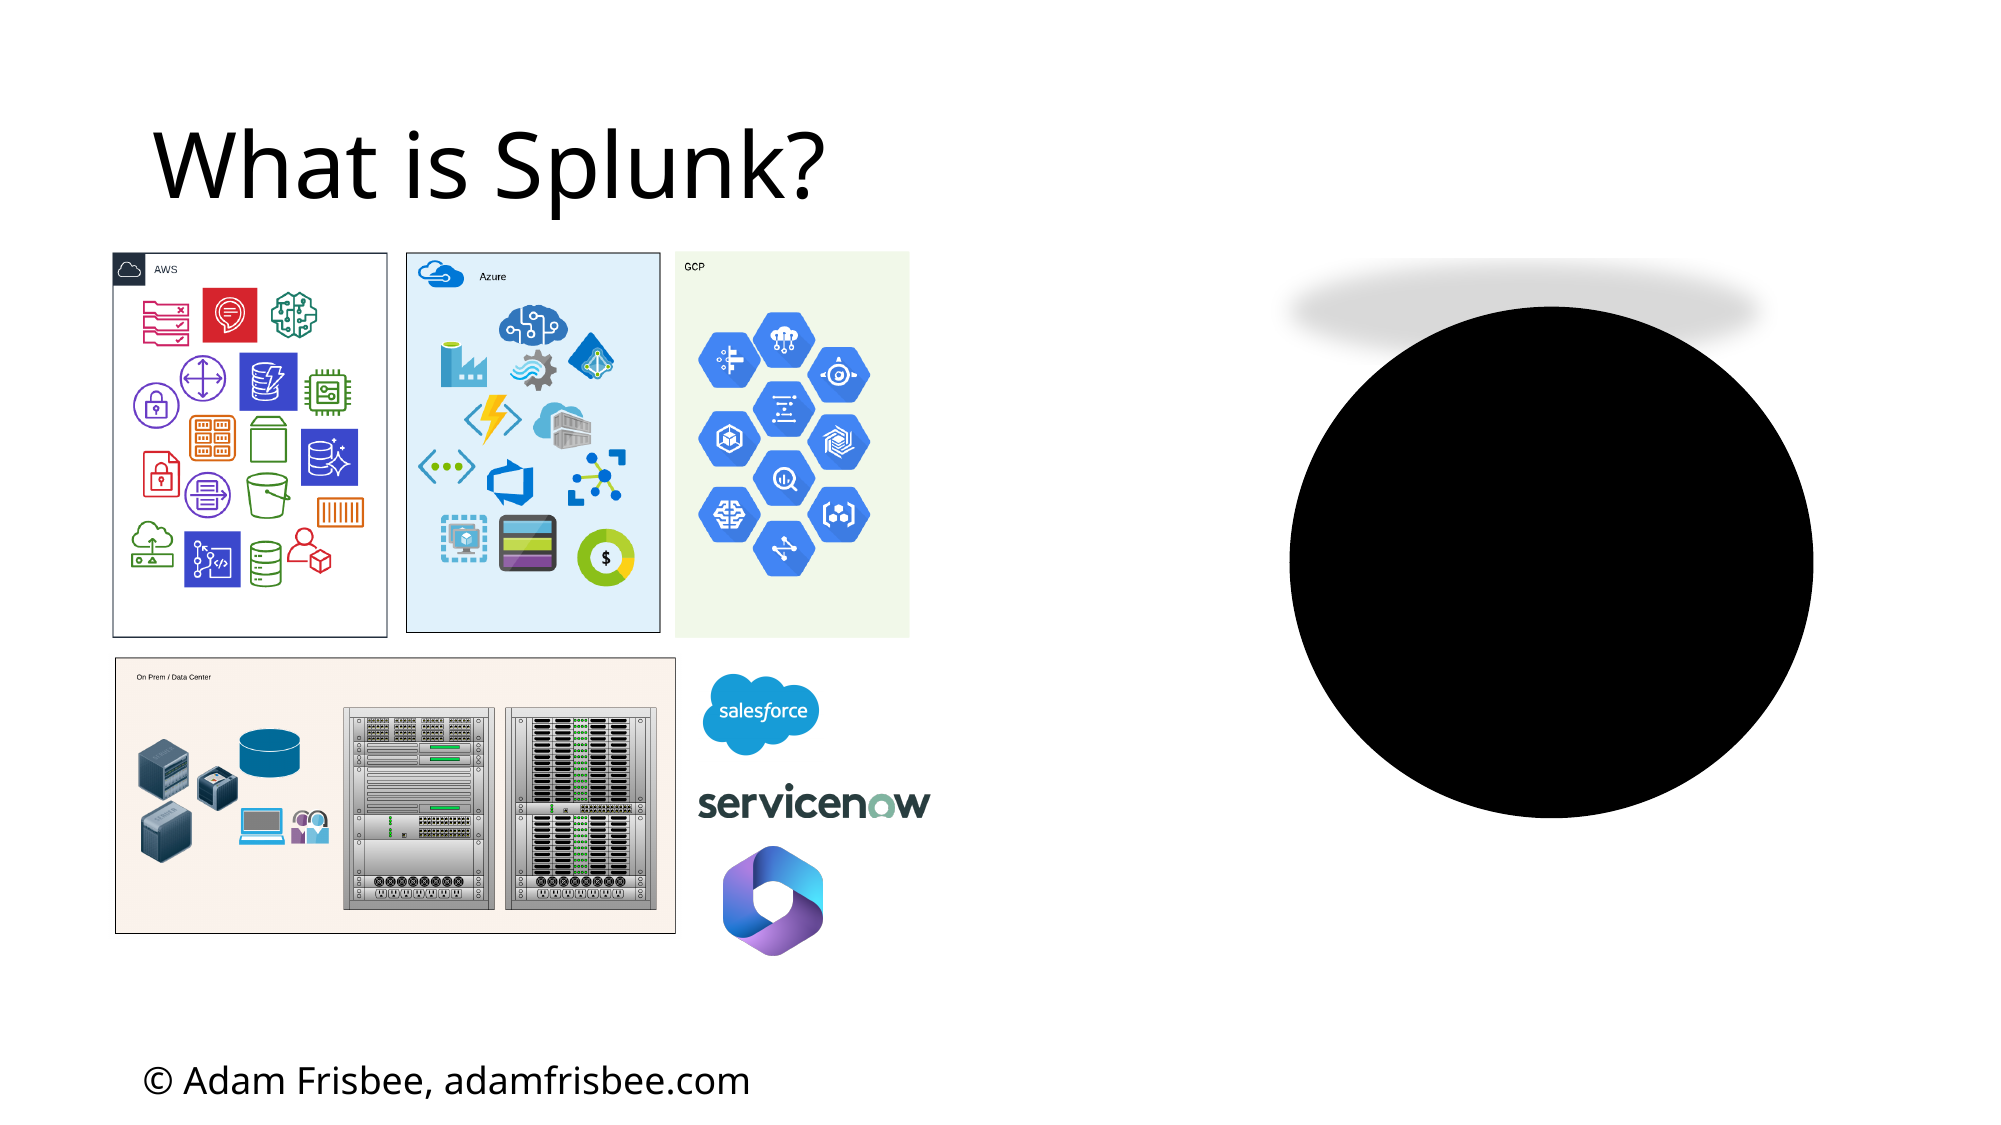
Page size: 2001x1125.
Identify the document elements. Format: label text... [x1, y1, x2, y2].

picture [100, 238, 916, 646]
picture [723, 846, 823, 956]
list [137, 299, 1863, 1014]
text_box [1289, 306, 1814, 819]
picture [698, 668, 824, 762]
picture [108, 652, 682, 939]
picture [698, 783, 931, 818]
title What is Splunk? [137, 59, 1863, 278]
text_box © Adam Frisbee, adamfrisbee.com [127, 1049, 767, 1110]
